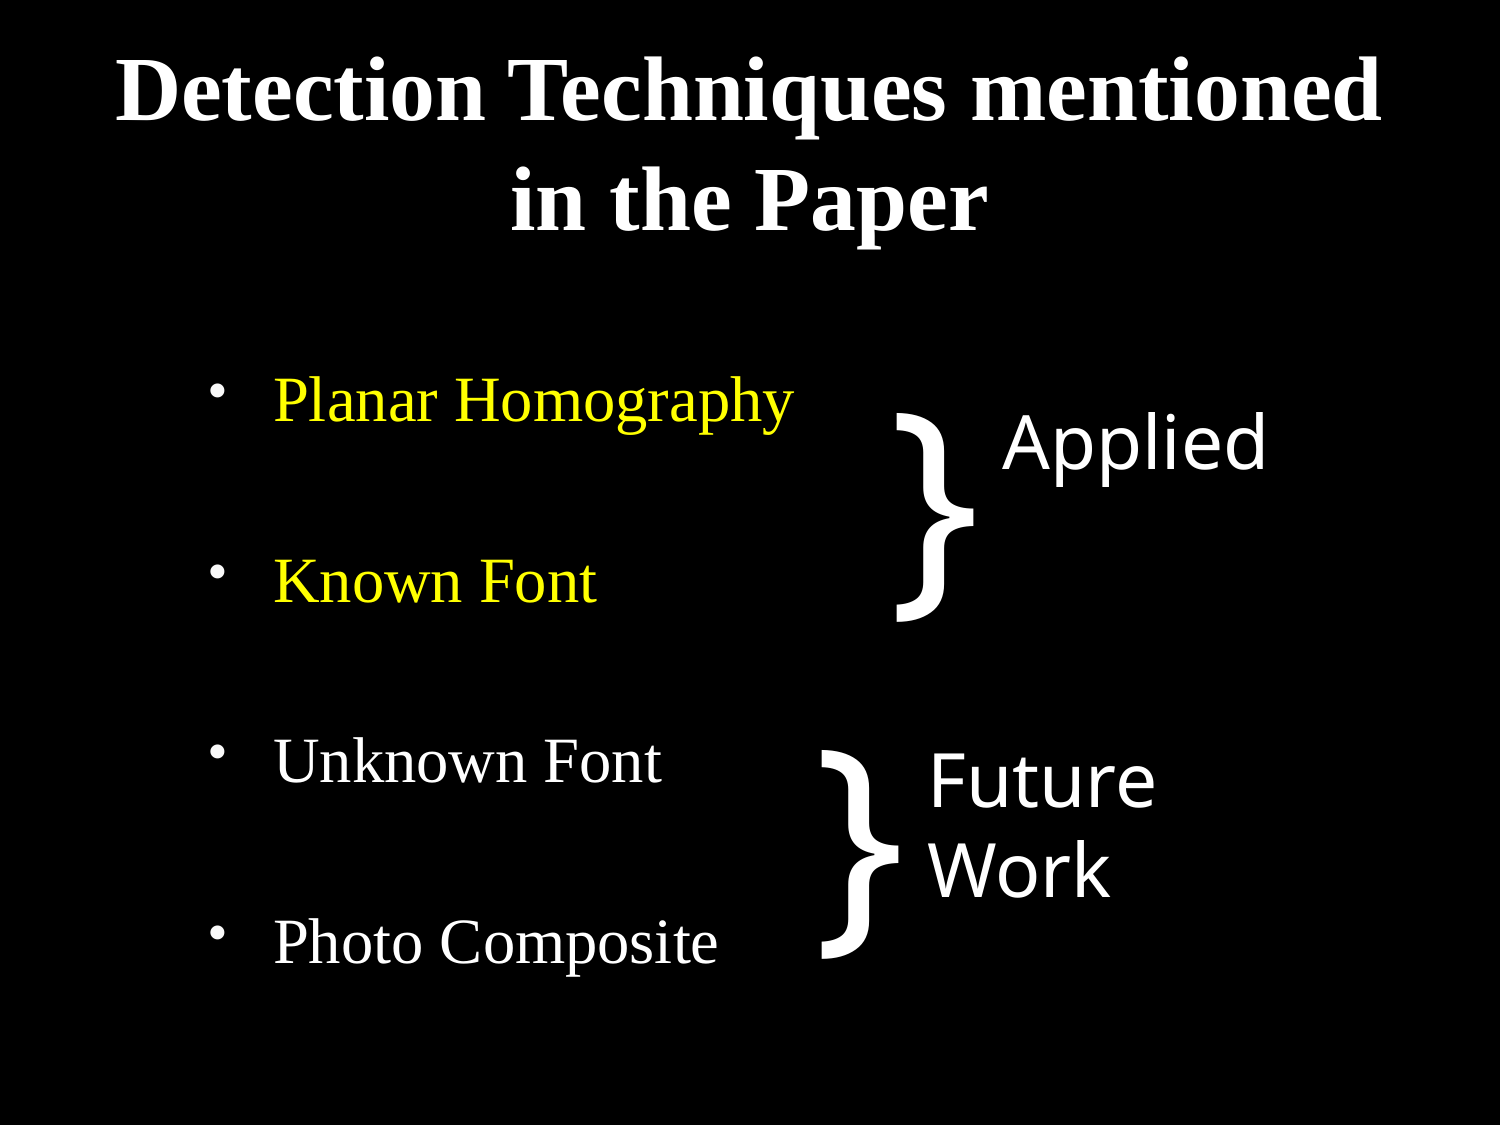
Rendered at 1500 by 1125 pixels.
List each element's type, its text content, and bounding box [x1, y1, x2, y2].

text_box } [874, 337, 1013, 640]
text_box Future Work [938, 724, 1188, 920]
list Planar Homography Known Font Unknown Font Photo Composite [174, 350, 900, 988]
title Detection Techniques mentioned in the Paper [75, 45, 1425, 233]
text_box } [799, 674, 938, 978]
text_box Applied [1013, 387, 1375, 493]
